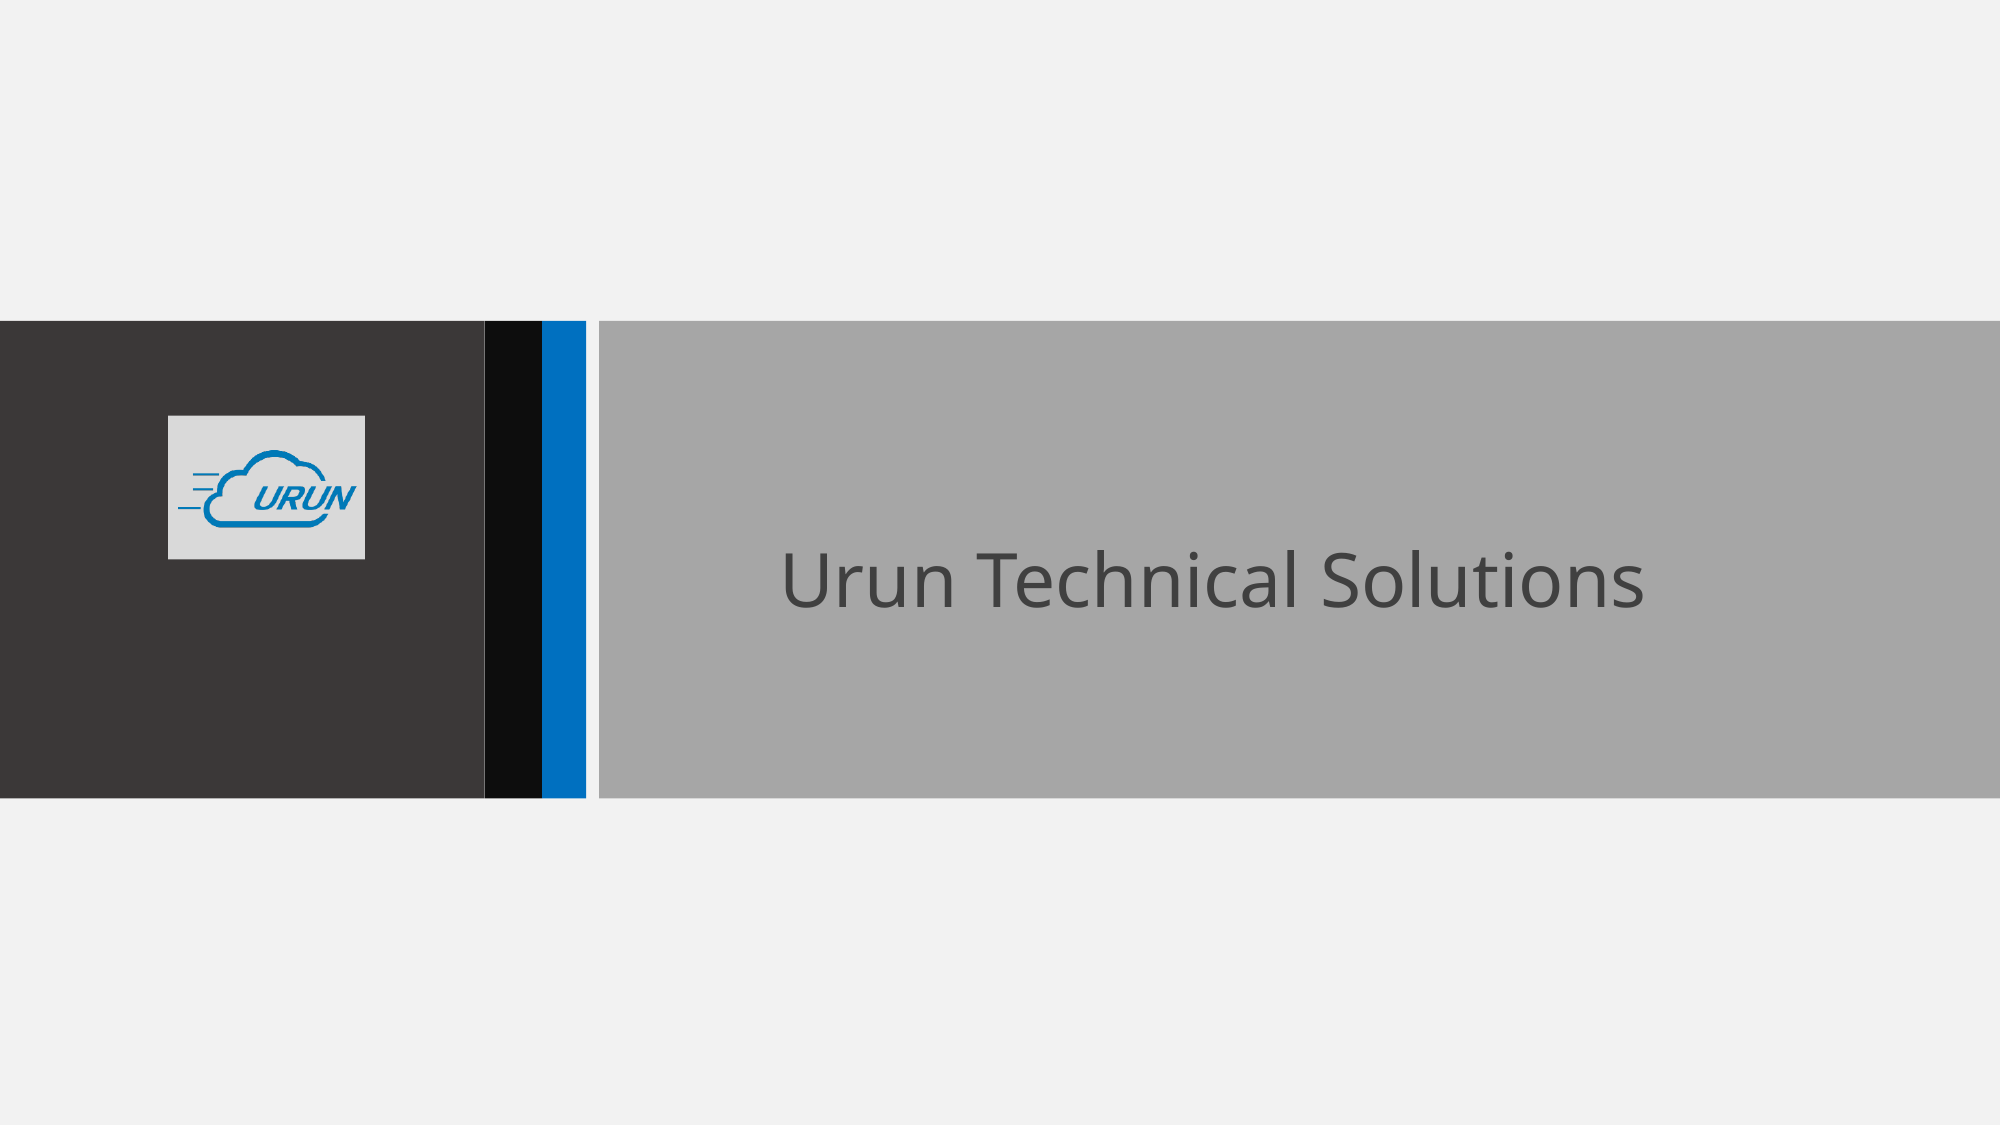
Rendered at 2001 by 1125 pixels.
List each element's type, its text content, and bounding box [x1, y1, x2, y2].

text_box [484, 320, 541, 799]
text_box [541, 320, 587, 799]
text_box [598, 320, 2000, 799]
text_box [0, 320, 484, 799]
picture [142, 406, 387, 590]
text_box Urun Technical Solutions [764, 420, 1727, 630]
